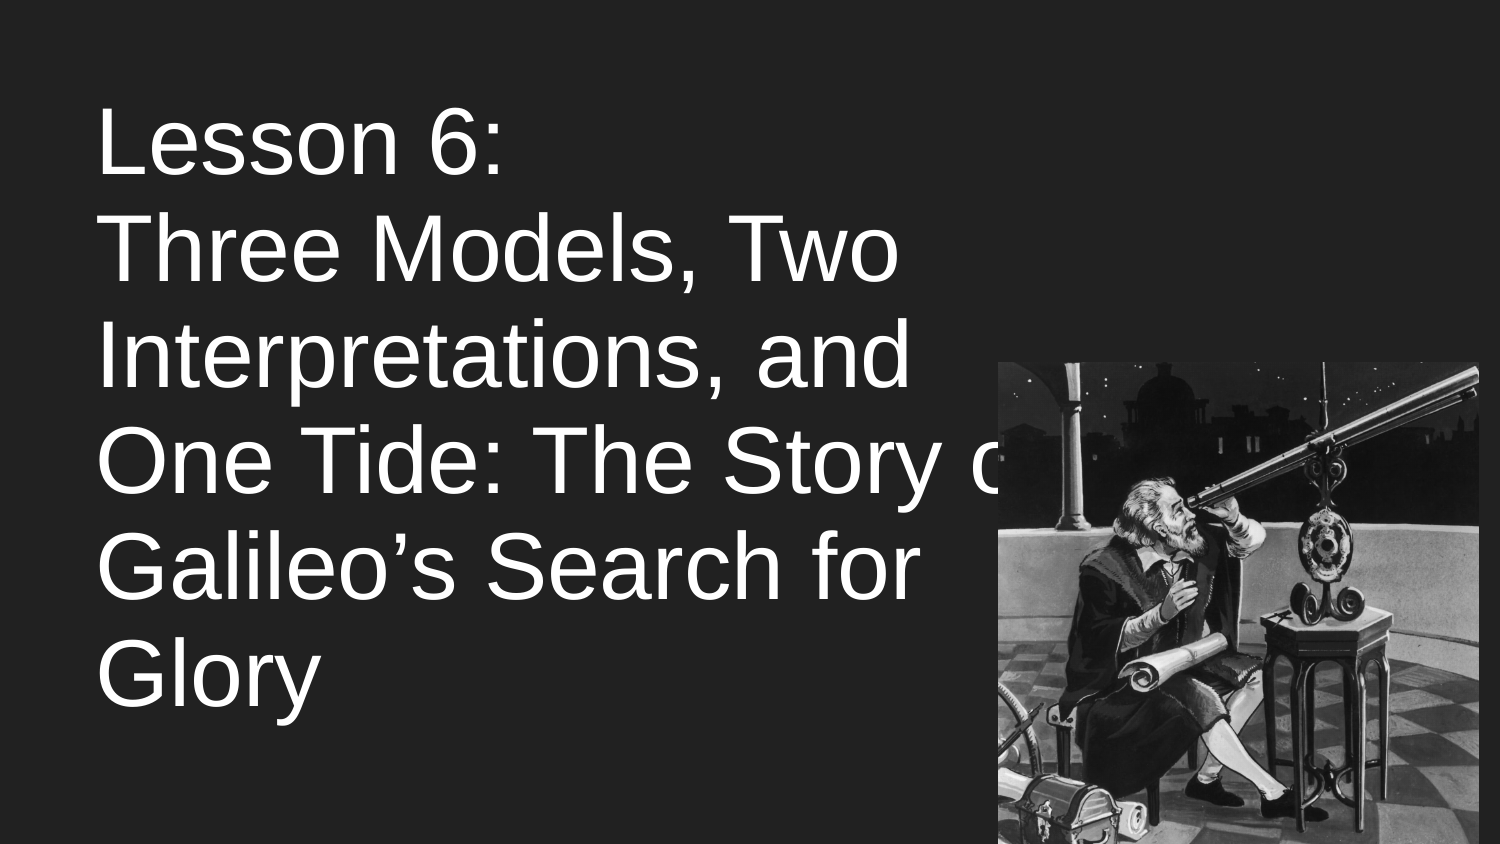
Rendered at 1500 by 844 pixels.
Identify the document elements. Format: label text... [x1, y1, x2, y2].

title Lesson 6: Three Models, Two Interpretations, and One Tide: The Story of Galileo’s Search for Glory [80, 73, 1125, 745]
picture [998, 362, 1480, 844]
